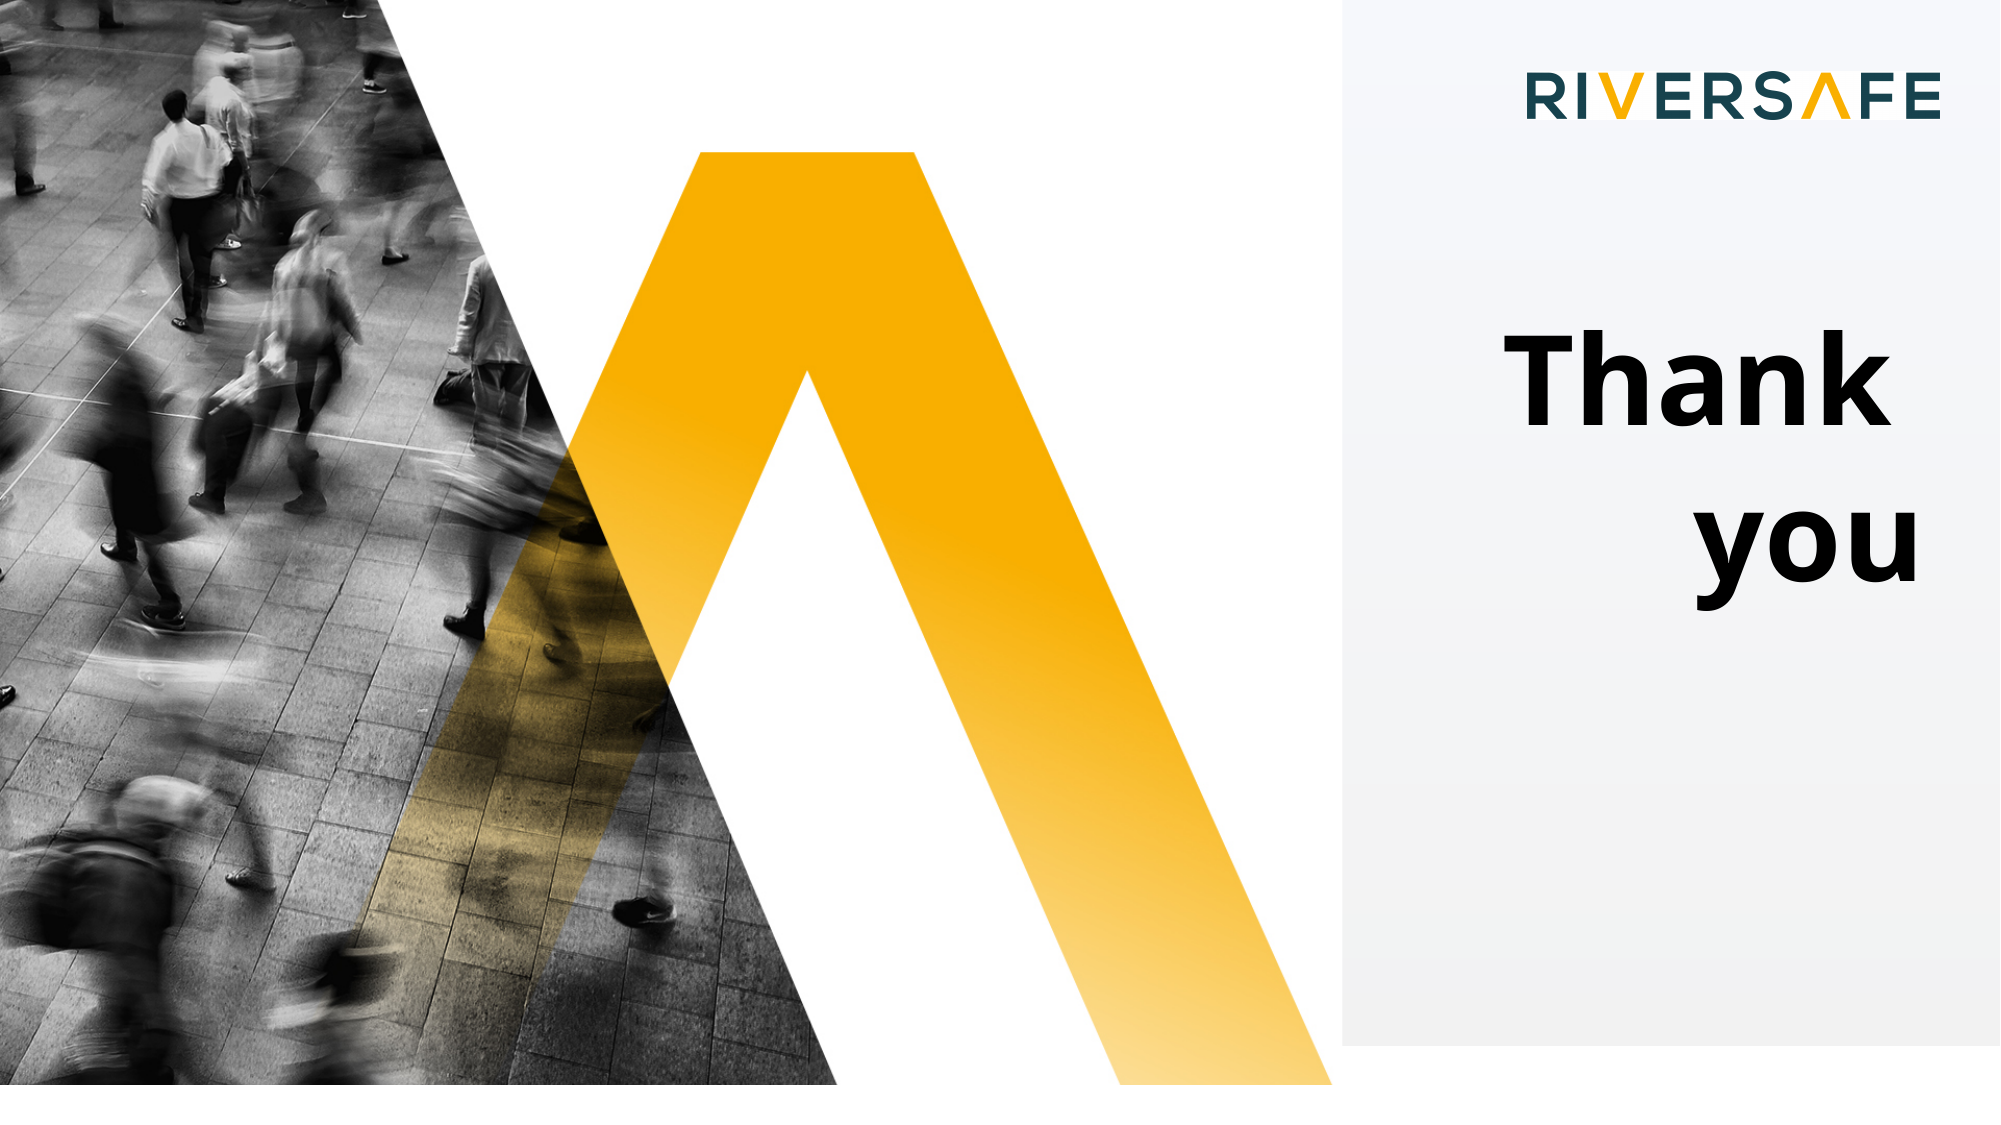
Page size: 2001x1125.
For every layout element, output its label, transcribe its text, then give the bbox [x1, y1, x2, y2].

list Thank you [1244, 310, 1940, 441]
picture [0, 0, 1343, 1085]
picture [1527, 71, 1940, 120]
